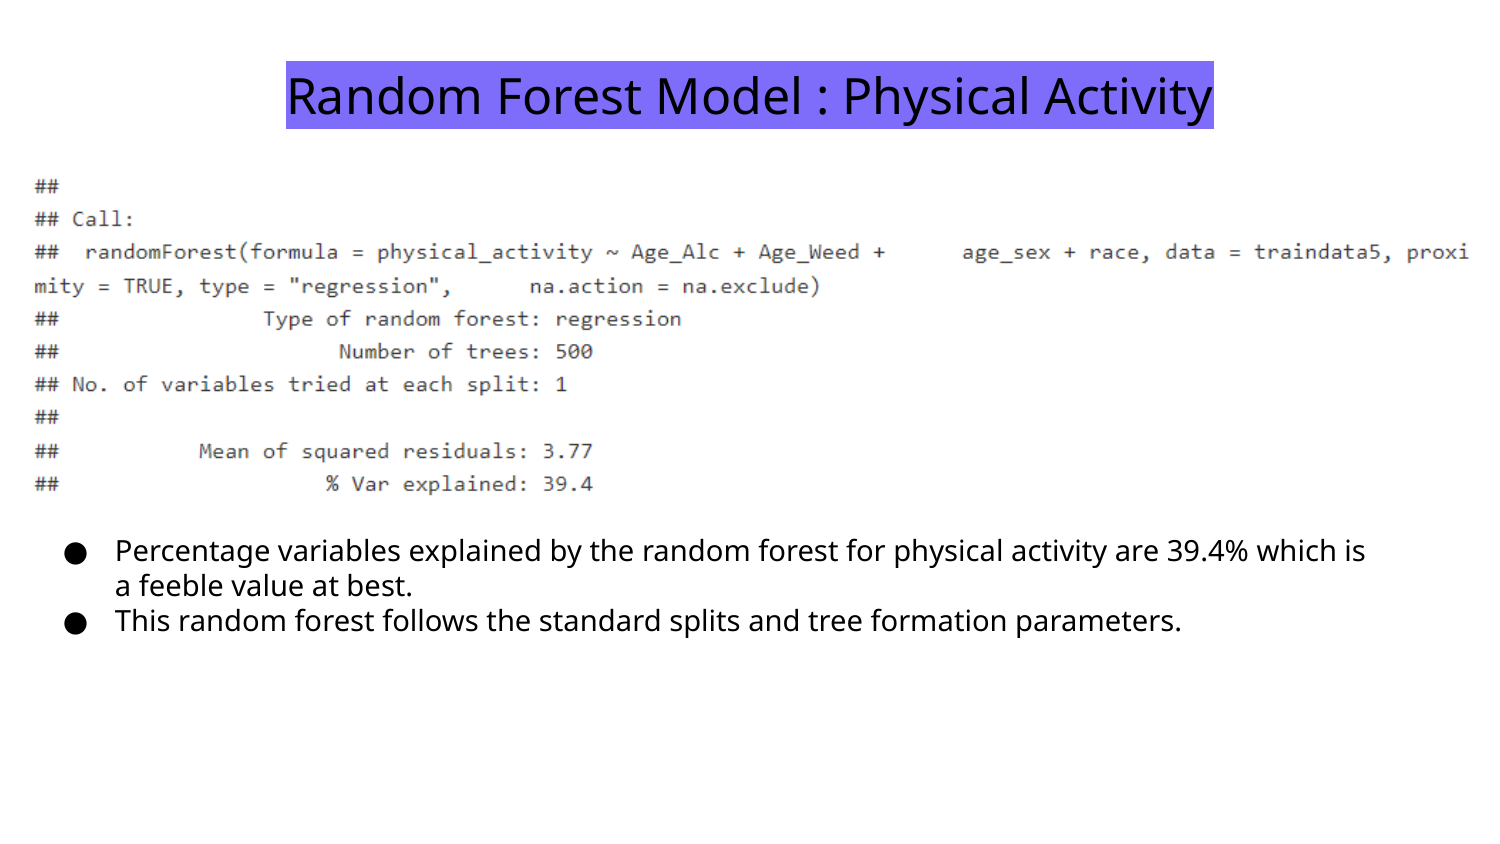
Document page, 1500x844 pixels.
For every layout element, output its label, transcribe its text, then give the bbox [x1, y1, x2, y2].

picture [24, 165, 1476, 511]
title Random Forest Model : Physical Activity [75, 67, 1425, 122]
text_box Percentage variables explained by the random forest for physical activity are 39.4% which is a feeble value at best. This random forest follows the standard splits and tree formation parameters. [24, 519, 1398, 653]
